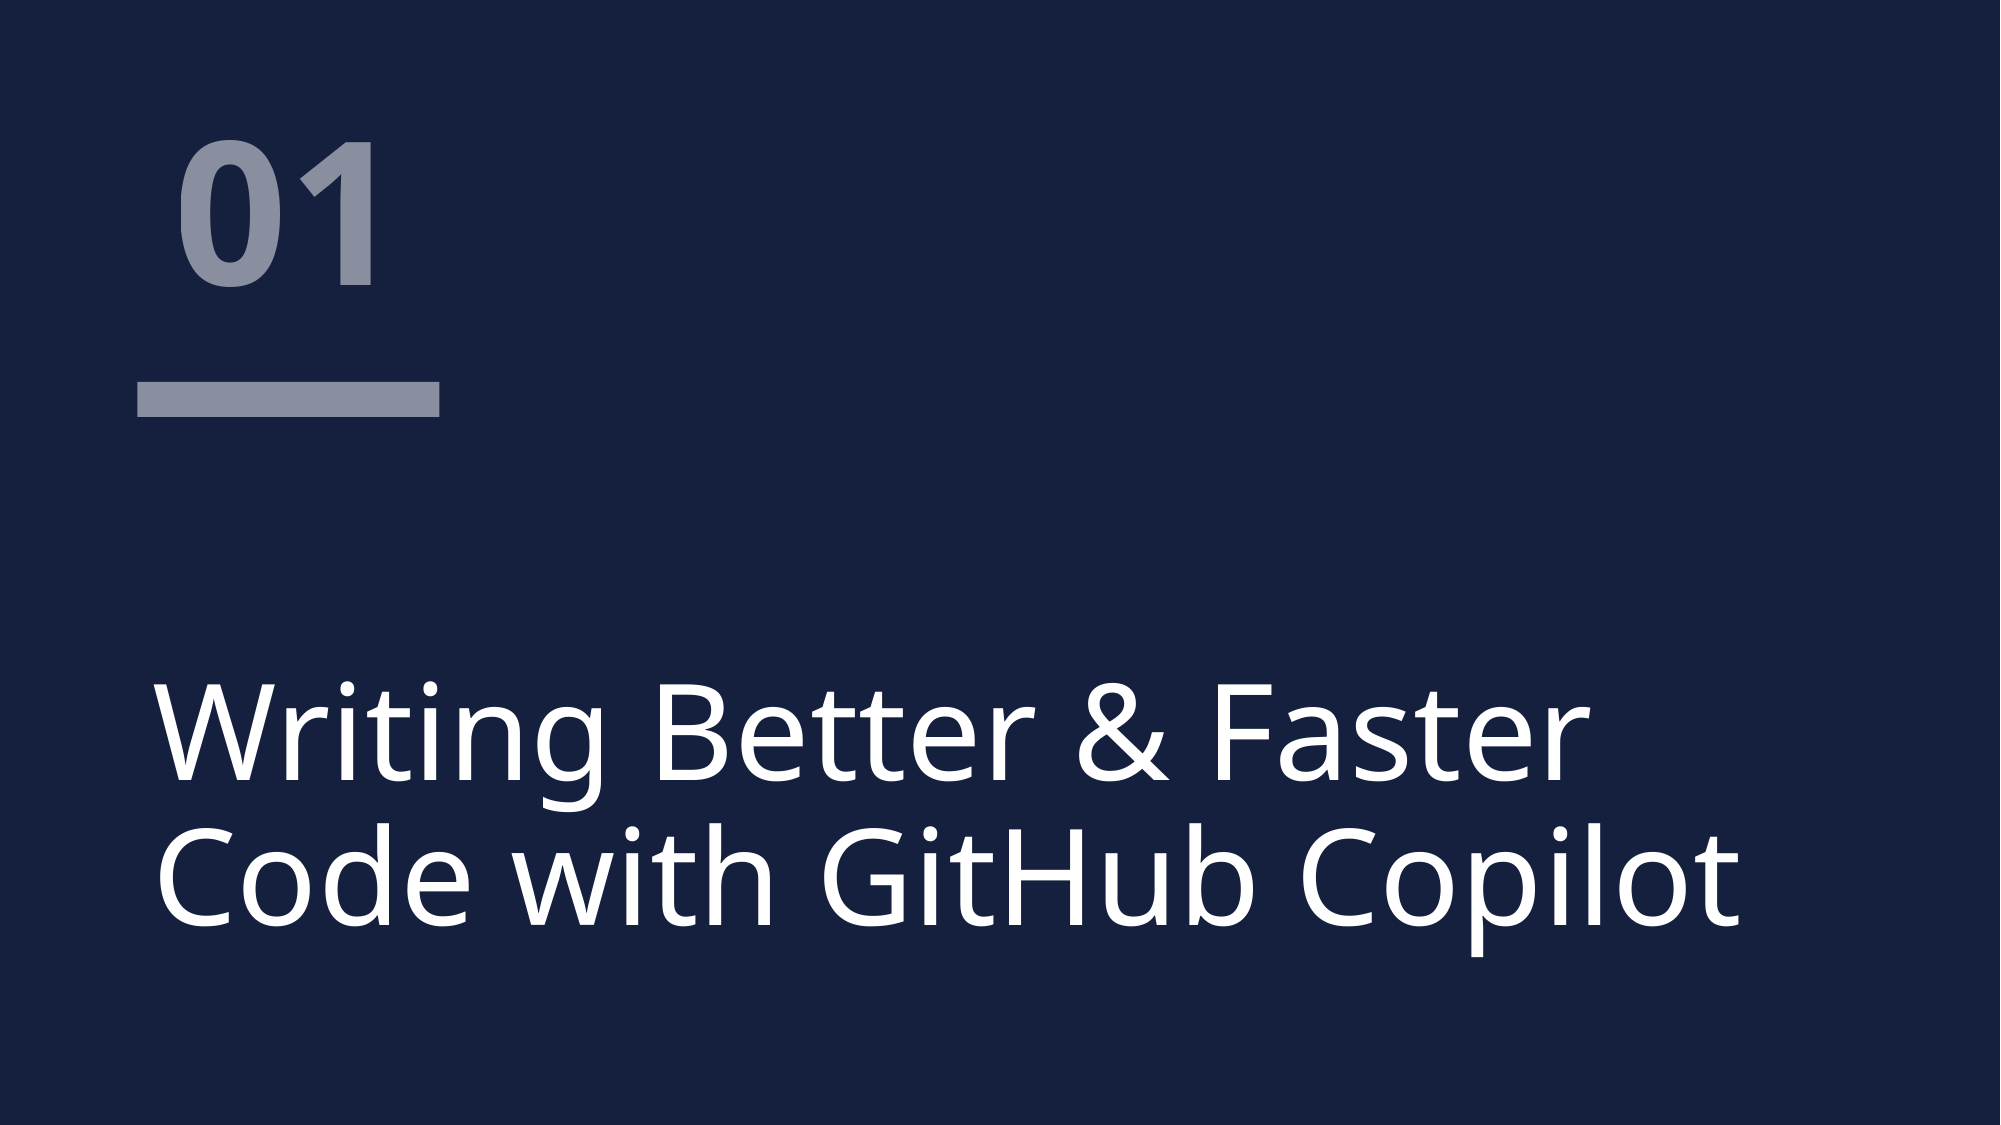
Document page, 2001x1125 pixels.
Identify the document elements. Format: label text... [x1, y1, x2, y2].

title 01 [137, 59, 440, 382]
list Writing Better & Faster Code with GitHub Copilot [137, 657, 1841, 966]
